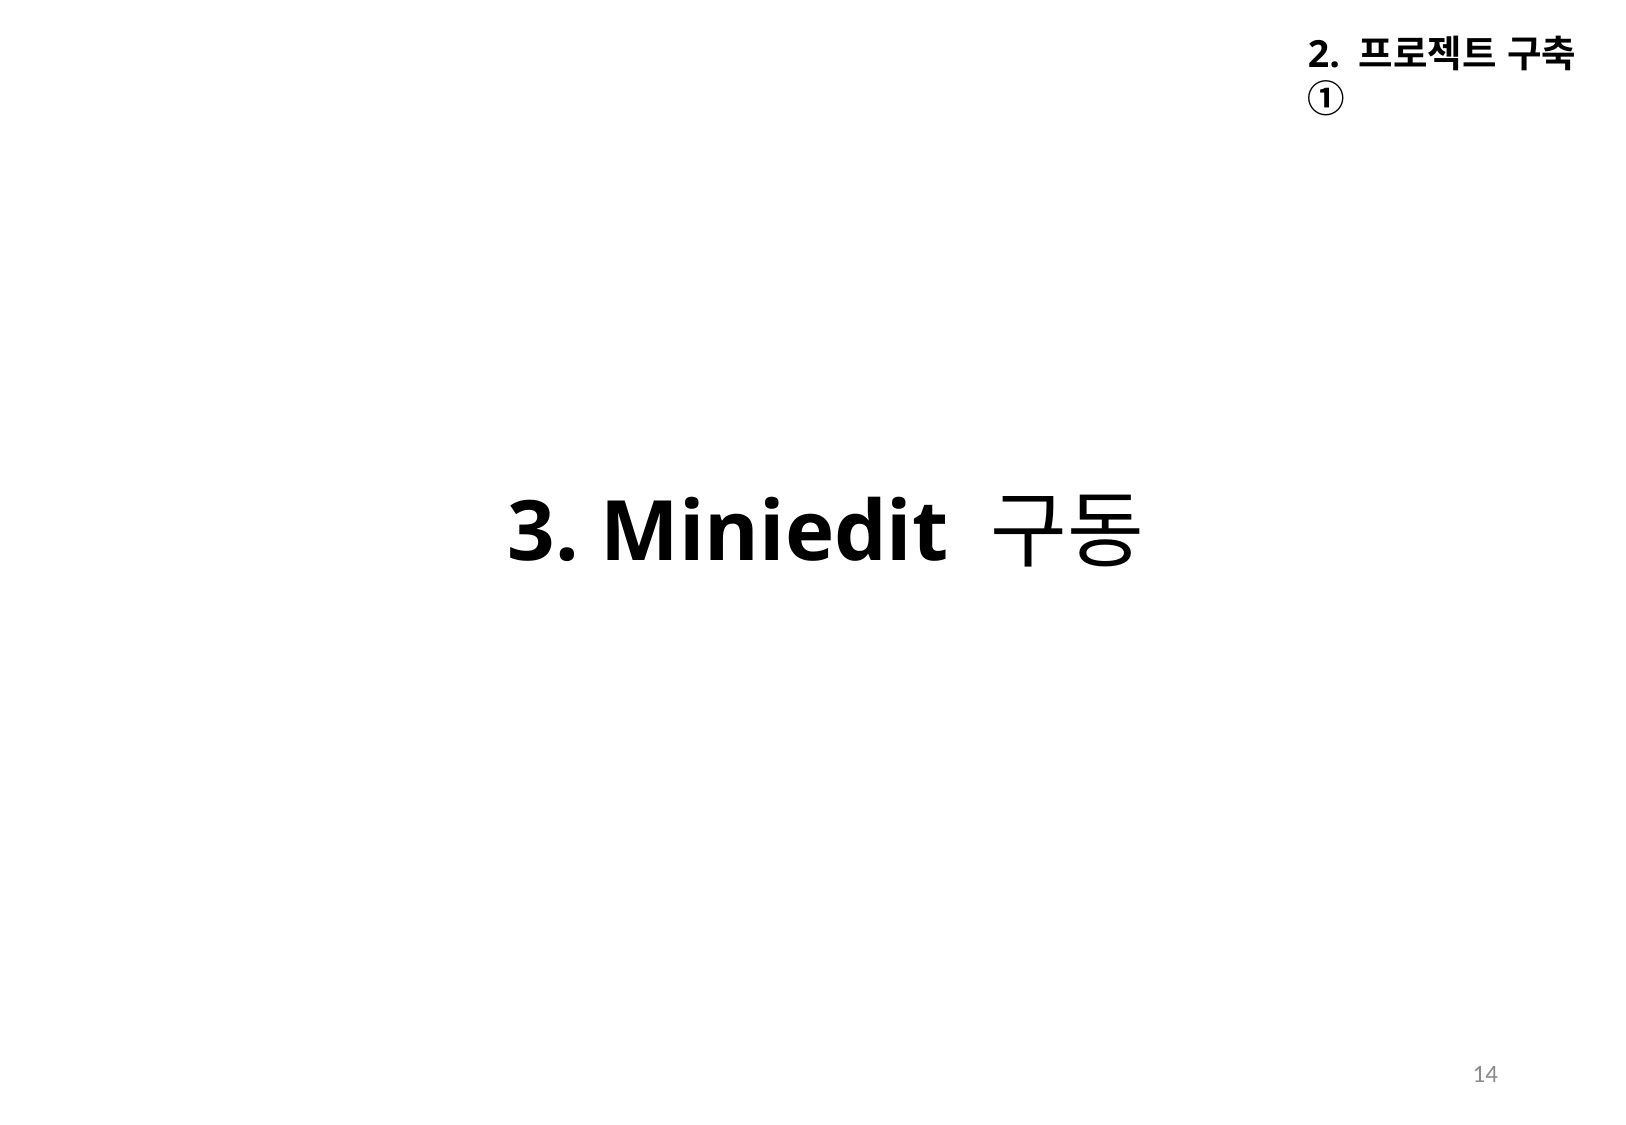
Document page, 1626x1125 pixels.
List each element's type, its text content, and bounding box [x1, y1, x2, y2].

text_box 2. 프로젝트 구축 ① [1293, 22, 1625, 128]
text_box 3. Miniedit 구동 [289, 470, 1362, 585]
slide_number 14 [1147, 1042, 1514, 1103]
